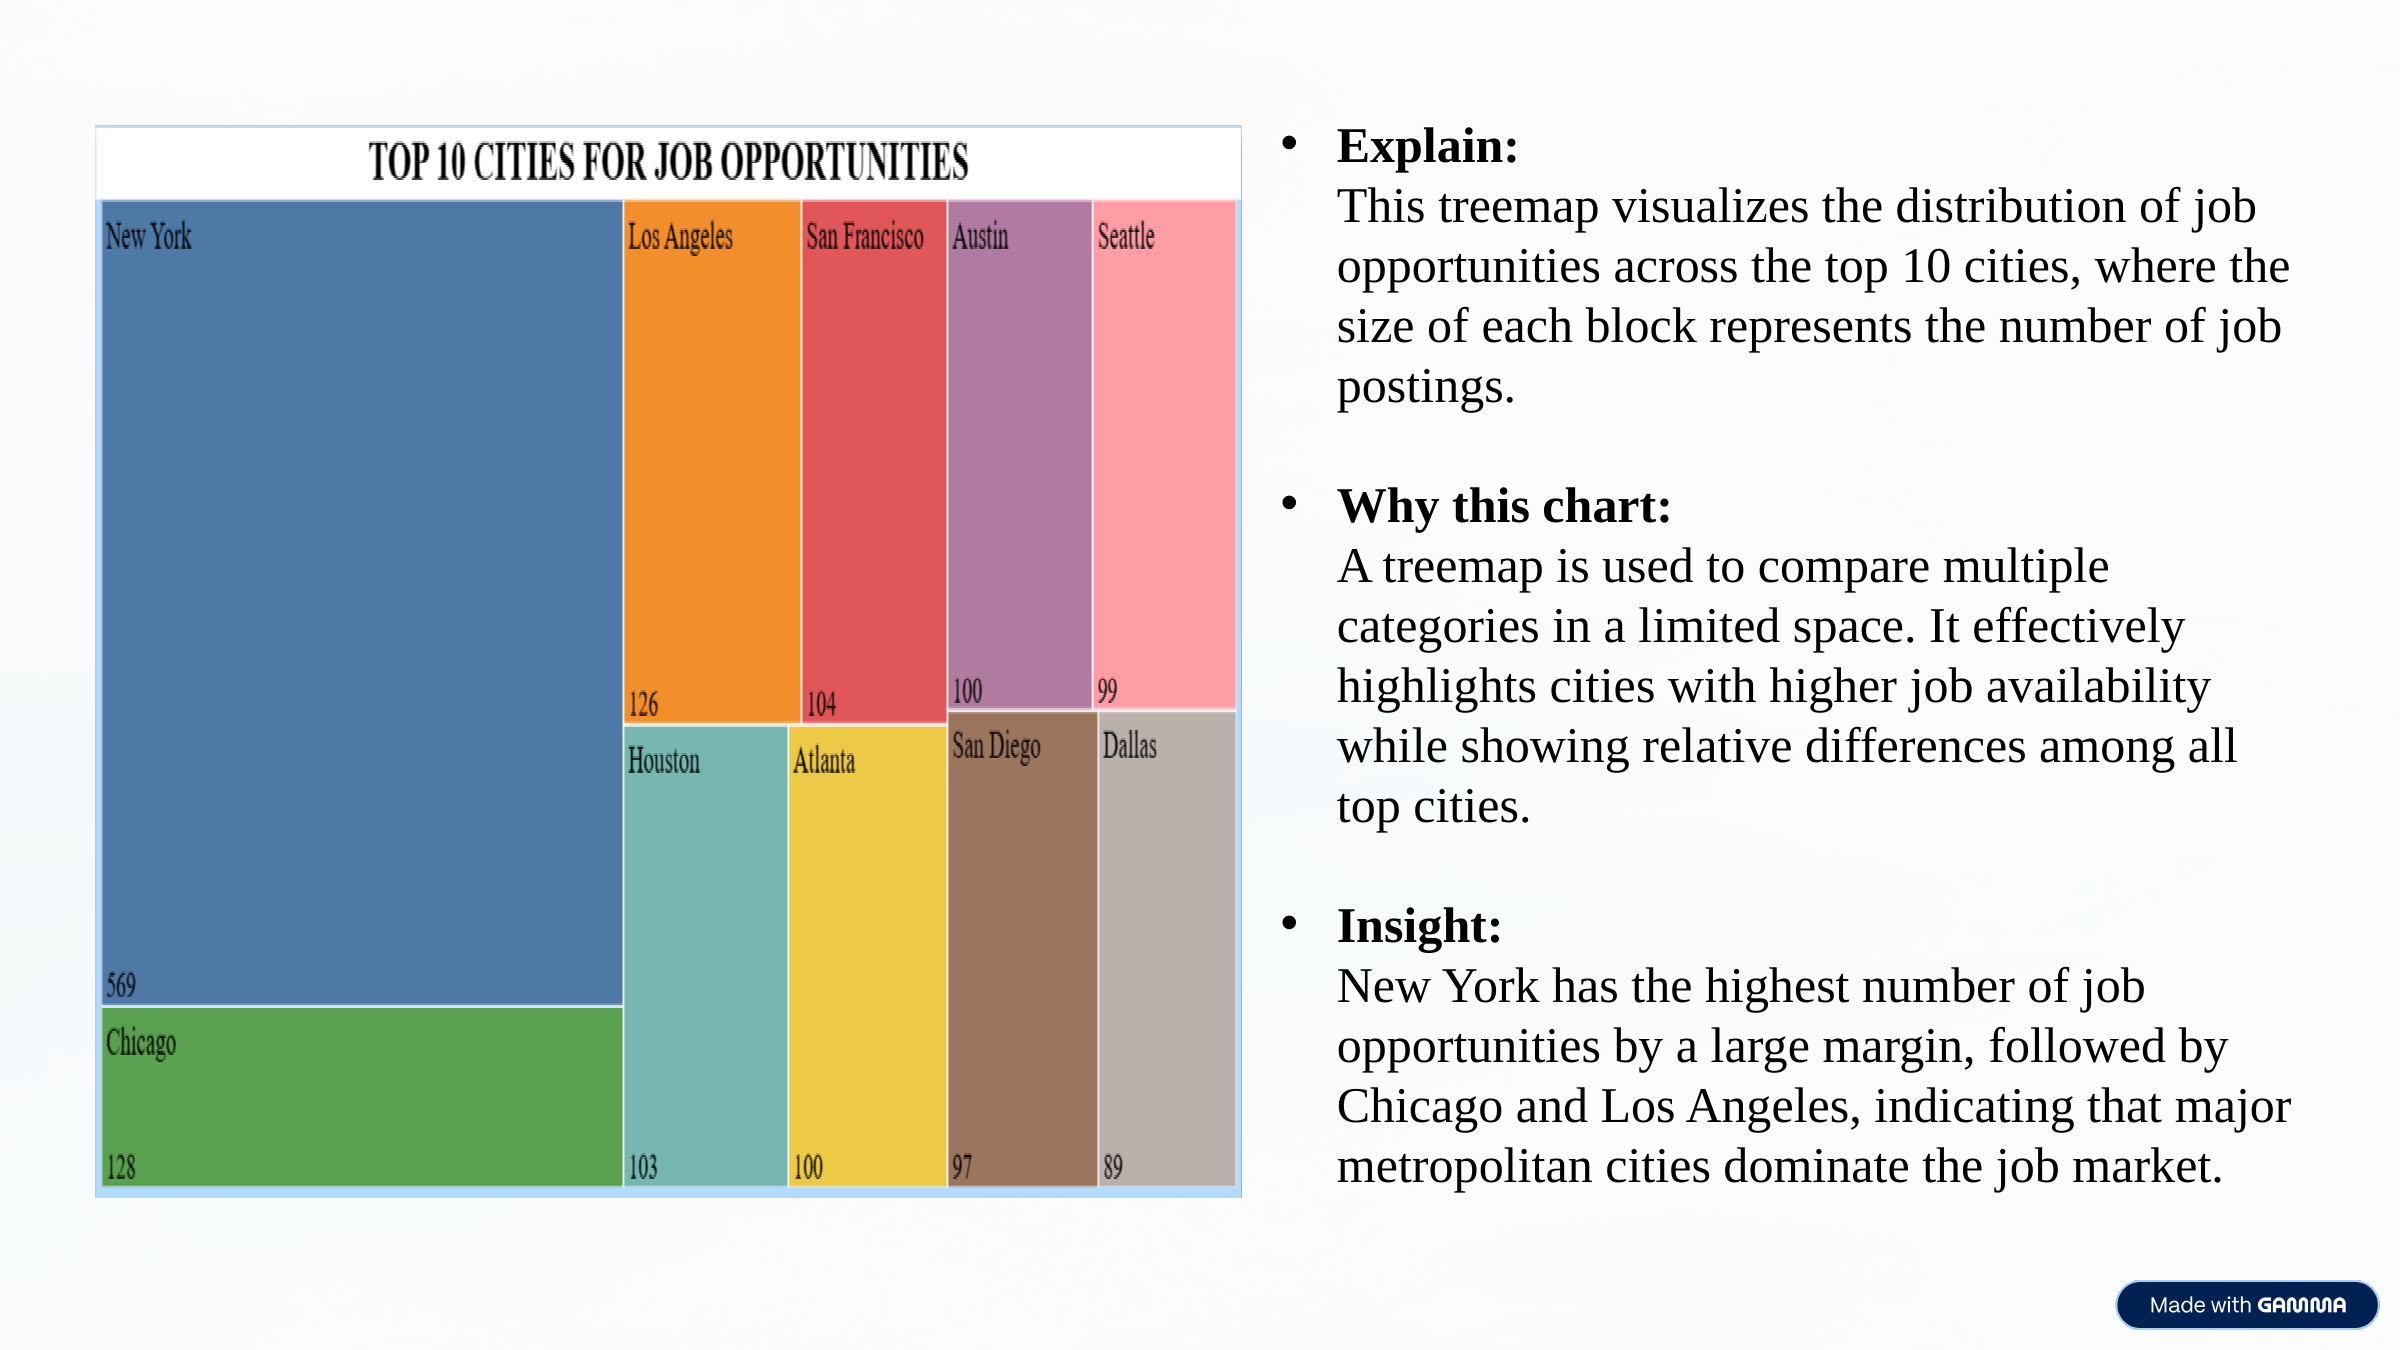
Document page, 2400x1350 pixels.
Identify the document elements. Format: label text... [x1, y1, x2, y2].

text_box Explain: This treemap visualizes the distribution of job opportunities across the top 10 cities, where the size of each block represents the number of job postings. Why this chart: A treemap is used to compare multiple categories in a limited space. It effectively highlights cities with higher job availability while showing relative differences among all top cities. Insight: New York has the highest number of job opportunities by a large margin, followed by Chicago and Los Angeles, indicating that major metropolitan cities dominate the job market. [1280, 112, 2307, 1332]
picture [2106, 1271, 2389, 1339]
picture [95, 125, 1242, 1199]
